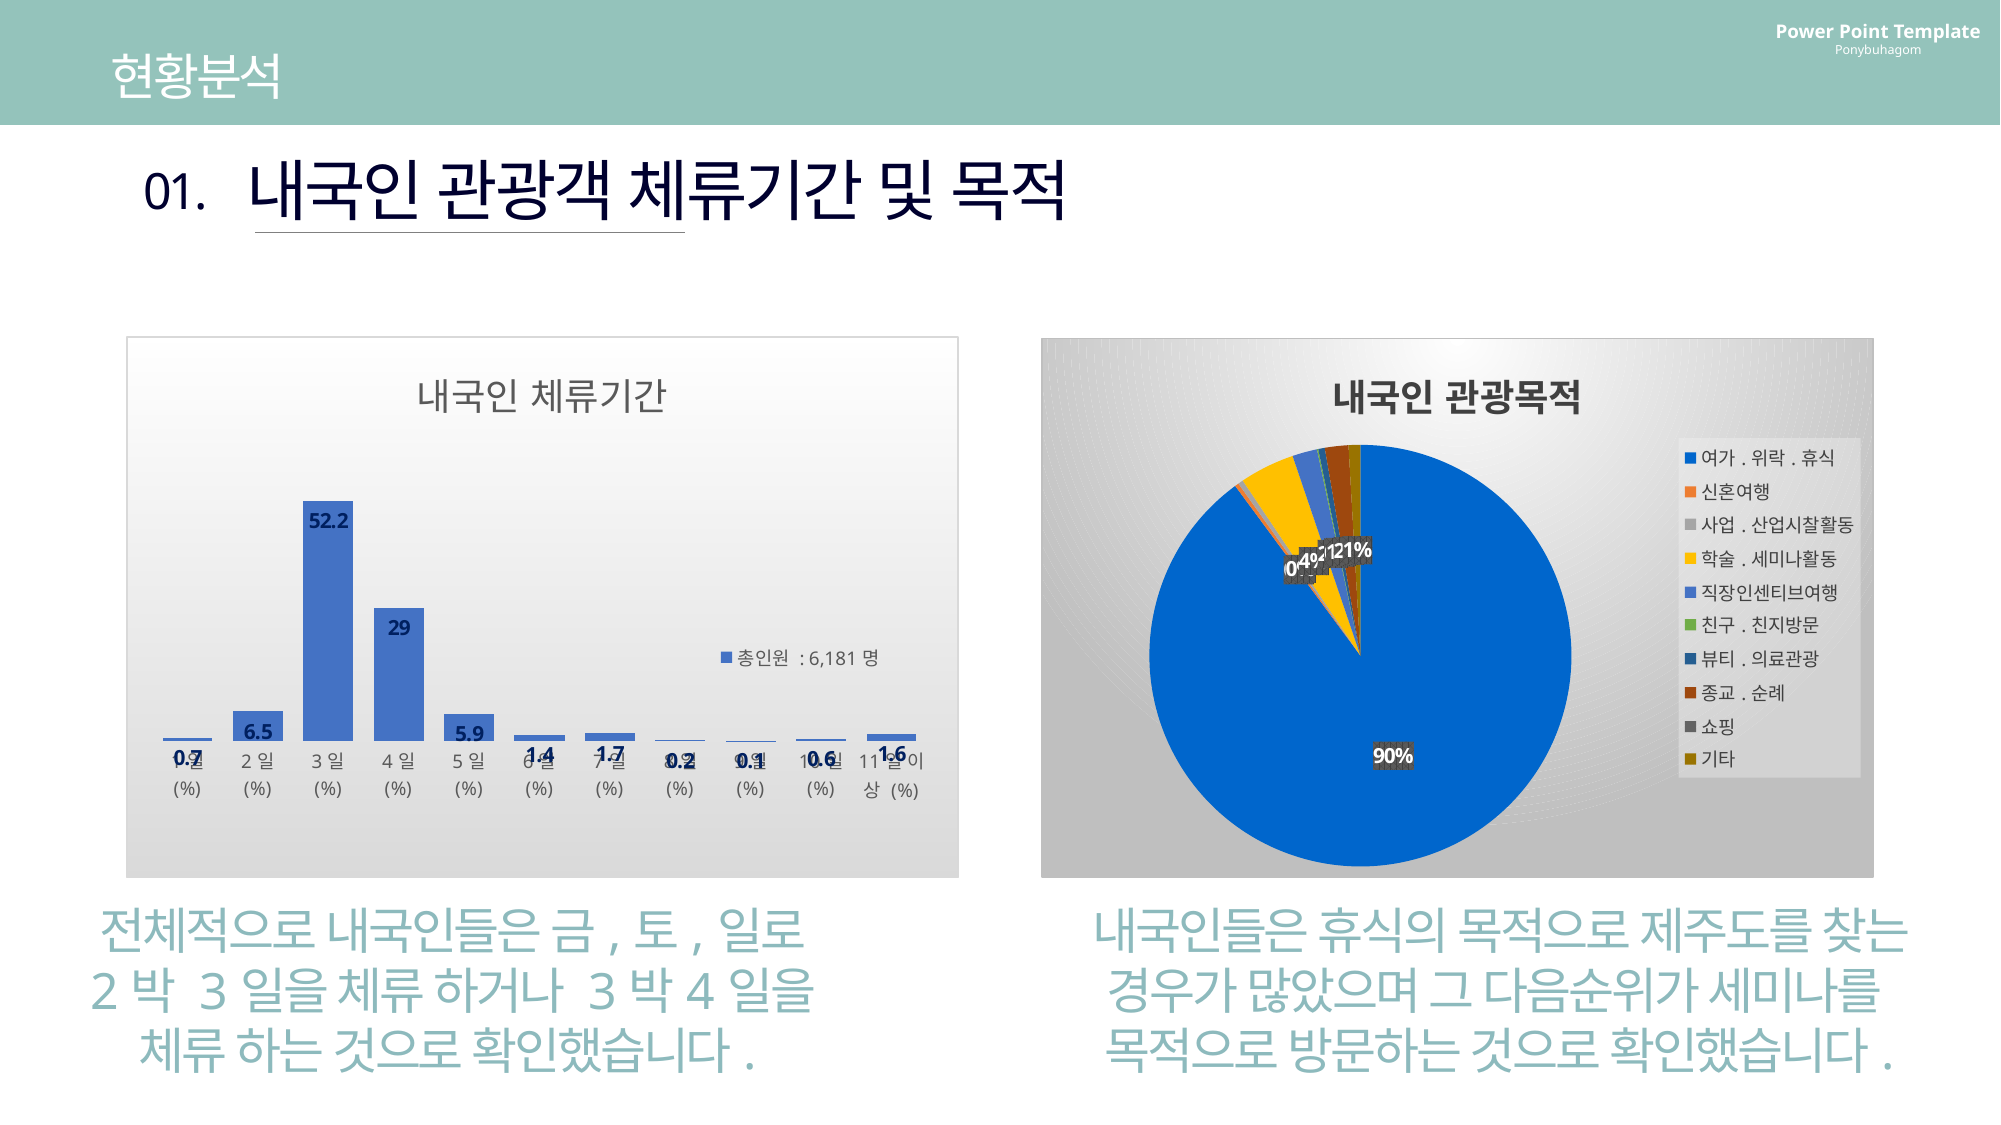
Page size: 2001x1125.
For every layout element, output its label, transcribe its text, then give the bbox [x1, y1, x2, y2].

text_box 내국인 관광객 체류기간 및 목적 [231, 141, 1086, 237]
text_box 현황분석 [95, 37, 300, 113]
text_box 01. [128, 152, 223, 227]
chart [126, 336, 959, 879]
text_box 내국인들은 휴식의 목적으로 제주도를 찾는 경우가 많았으며 그 다음순위가 세미나를 목적으로 방문하는 것으로 확인했습니다. [1041, 892, 1959, 1087]
text_box Power Point Template Ponybuhagom [1760, 12, 1996, 65]
chart [1041, 337, 1874, 879]
text_box 전체적으로 내국인들은 금,토,일로 2박 3일을 체류 하거나 3박4일을 체류 하는 것으로 확인했습니다. [20, 892, 886, 1087]
